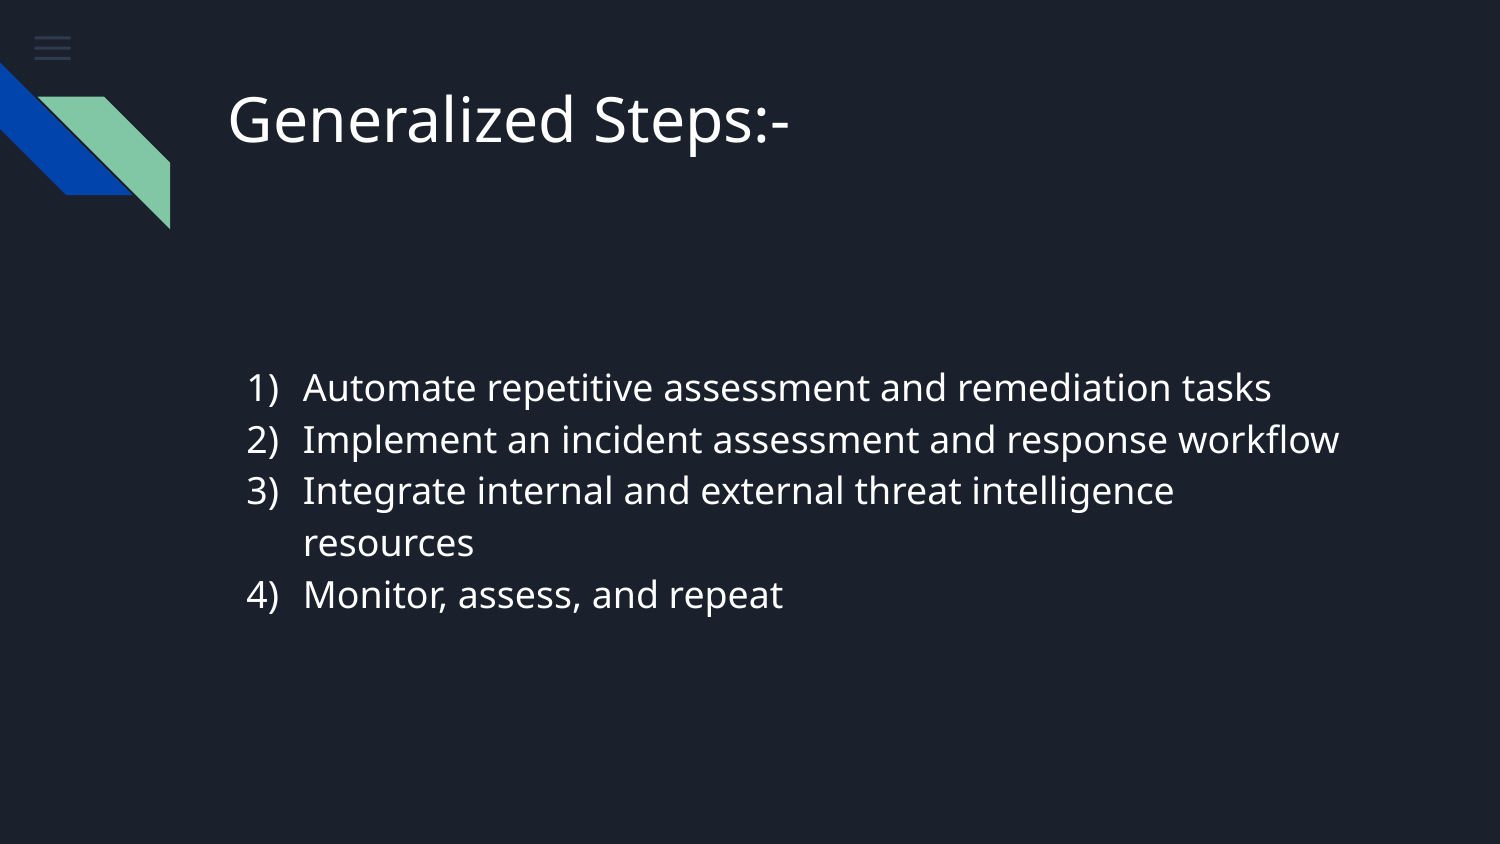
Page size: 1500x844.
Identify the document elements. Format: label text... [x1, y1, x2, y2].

title Generalized Steps:- [212, 64, 1368, 215]
list Automate repetitive assessment and remediation tasks Implement an incident assessment and response workflow Integrate internal and external threat intelligence resources Monitor, assess, and repeat [212, 342, 1368, 735]
